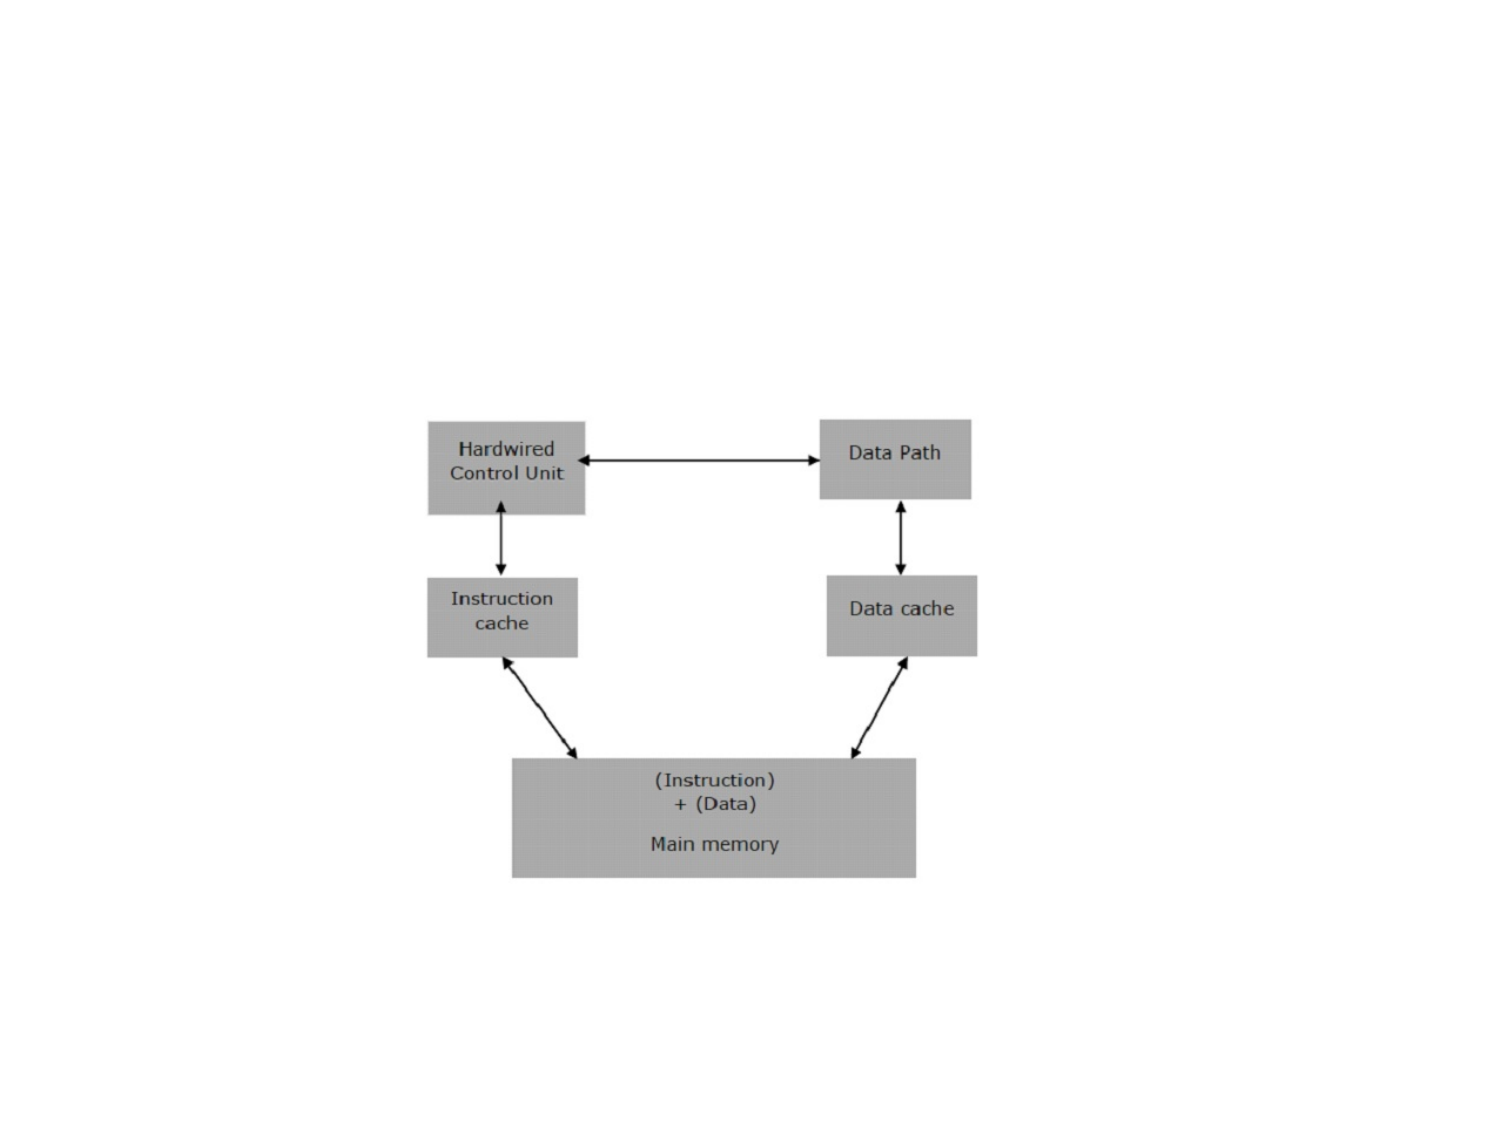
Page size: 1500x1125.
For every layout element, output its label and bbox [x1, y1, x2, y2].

picture [424, 414, 982, 886]
